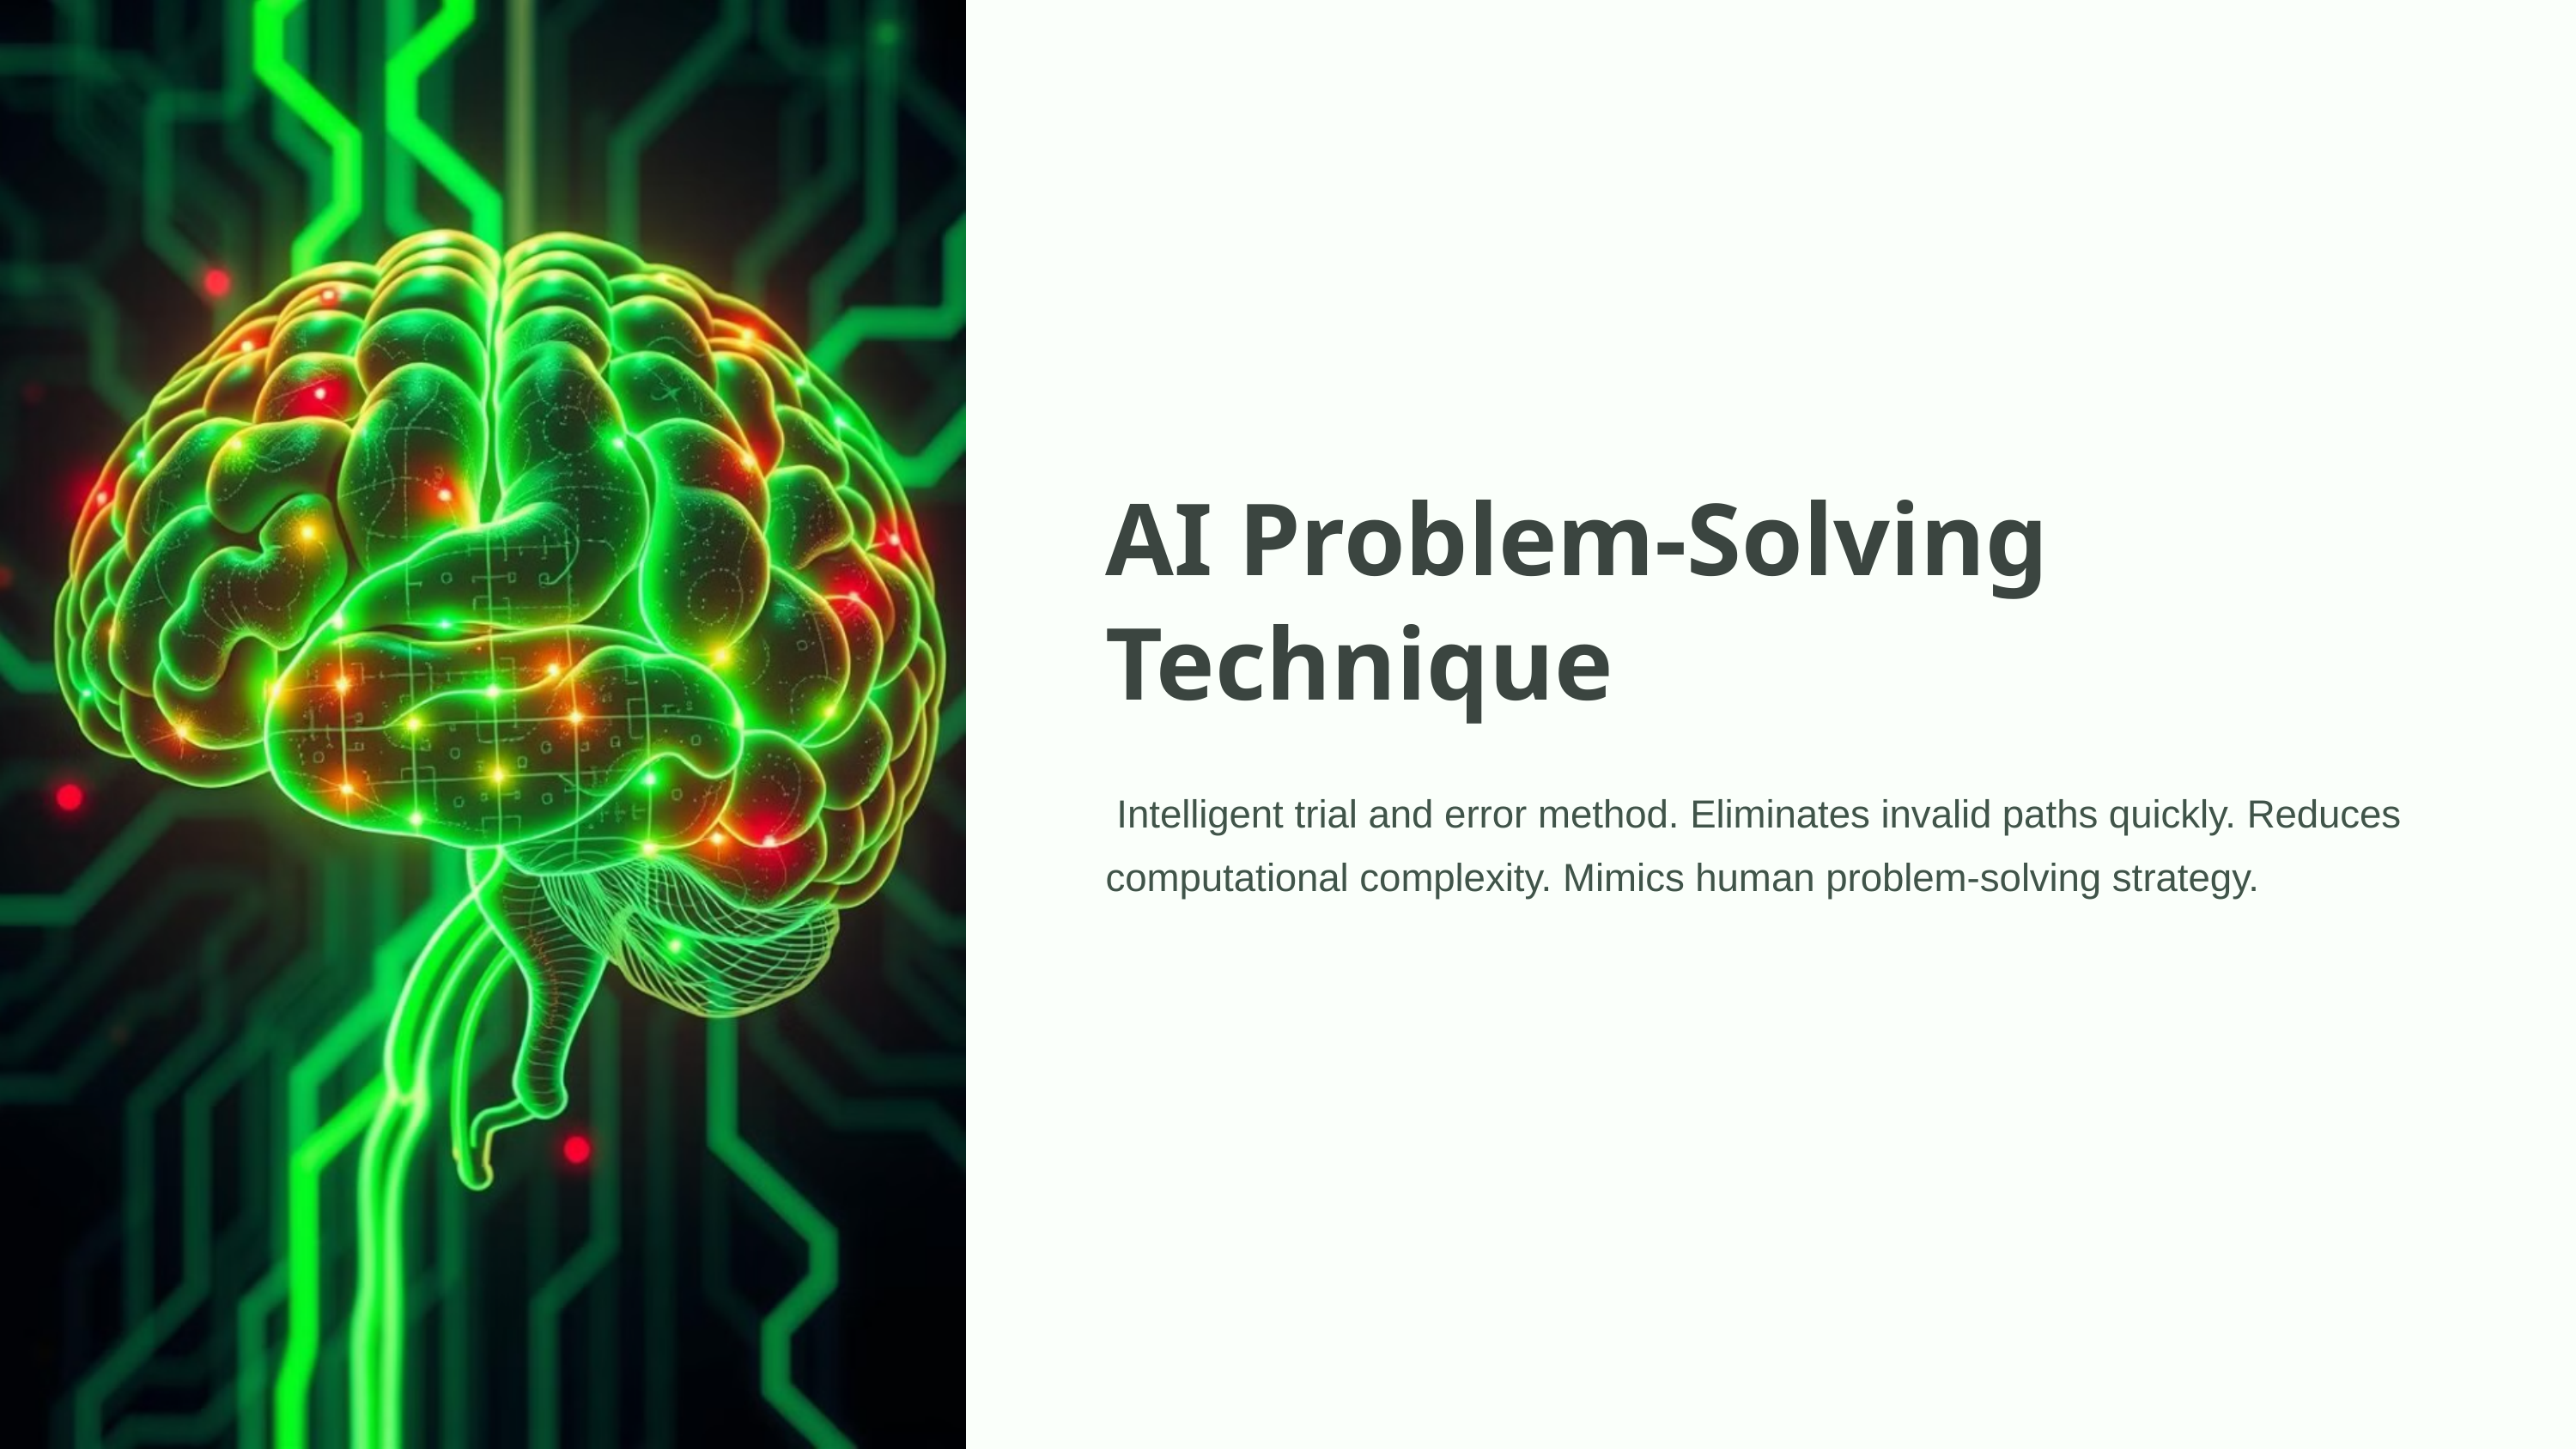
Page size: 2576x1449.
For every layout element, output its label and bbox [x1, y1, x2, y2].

text_box [1105, 783, 2437, 975]
text_box [0, 0, 2576, 1449]
text_box [1105, 473, 2437, 724]
